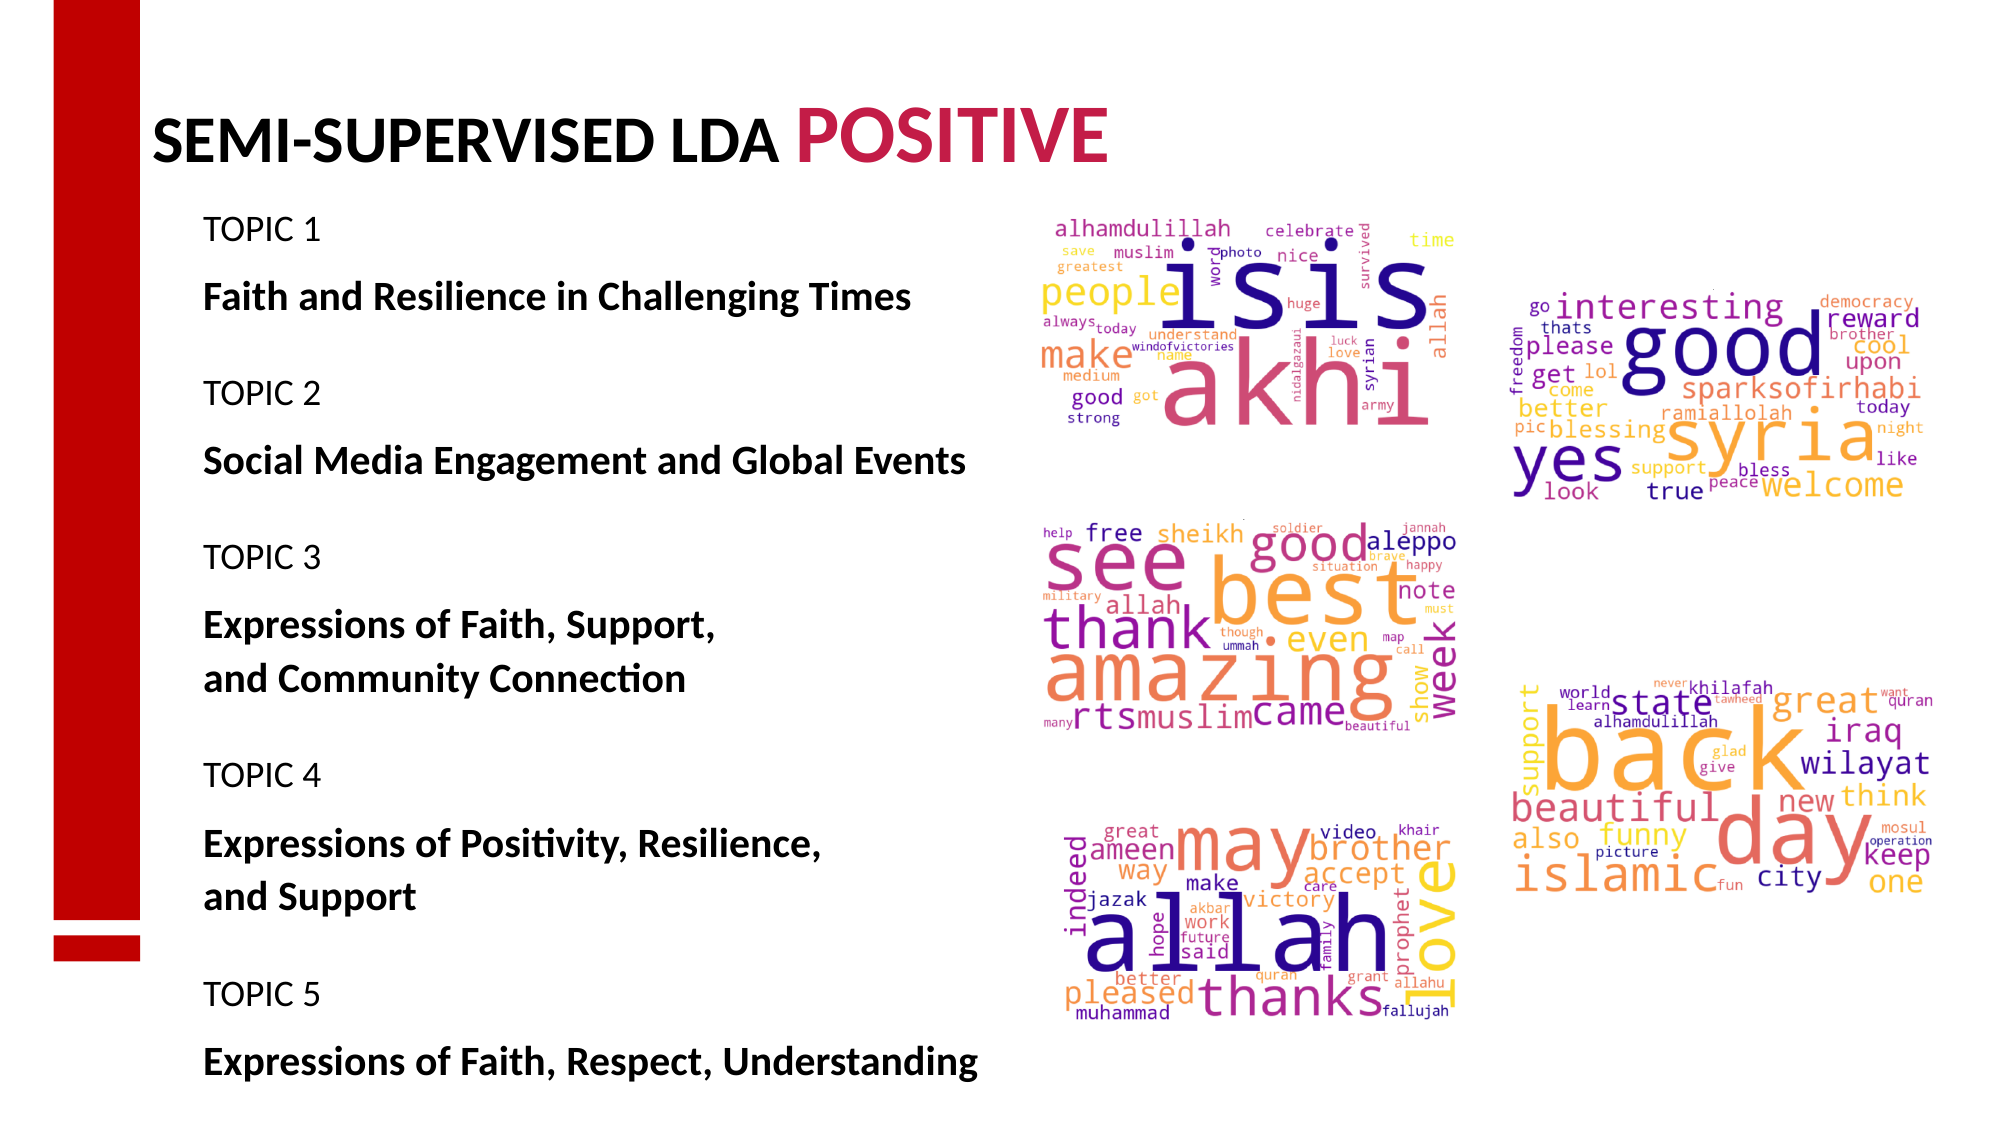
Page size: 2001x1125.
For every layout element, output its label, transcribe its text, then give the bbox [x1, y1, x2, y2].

text_box TOPIC 2 Social Media Engagement and Global Events [188, 357, 1227, 491]
text_box TOPIC 5 Expressions of Faith, Respect, Understanding [188, 958, 1023, 1092]
text_box TOPIC 4 Expressions of Positivity, Resilience, and Support [188, 739, 1023, 927]
picture [1033, 518, 1463, 738]
picture [1503, 678, 1942, 899]
text_box TOPIC 1 Faith and Resilience in Challenging Times [188, 193, 1114, 327]
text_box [0, 436, 578, 525]
picture [1057, 822, 1463, 1026]
title SEMI-SUPERVISED LDA POSITIVE [140, 26, 1863, 244]
text_box TOPIC 3 Expressions of Faith, Support, and Community Connection [188, 521, 1033, 709]
picture [1503, 289, 1933, 507]
picture [1032, 217, 1463, 433]
